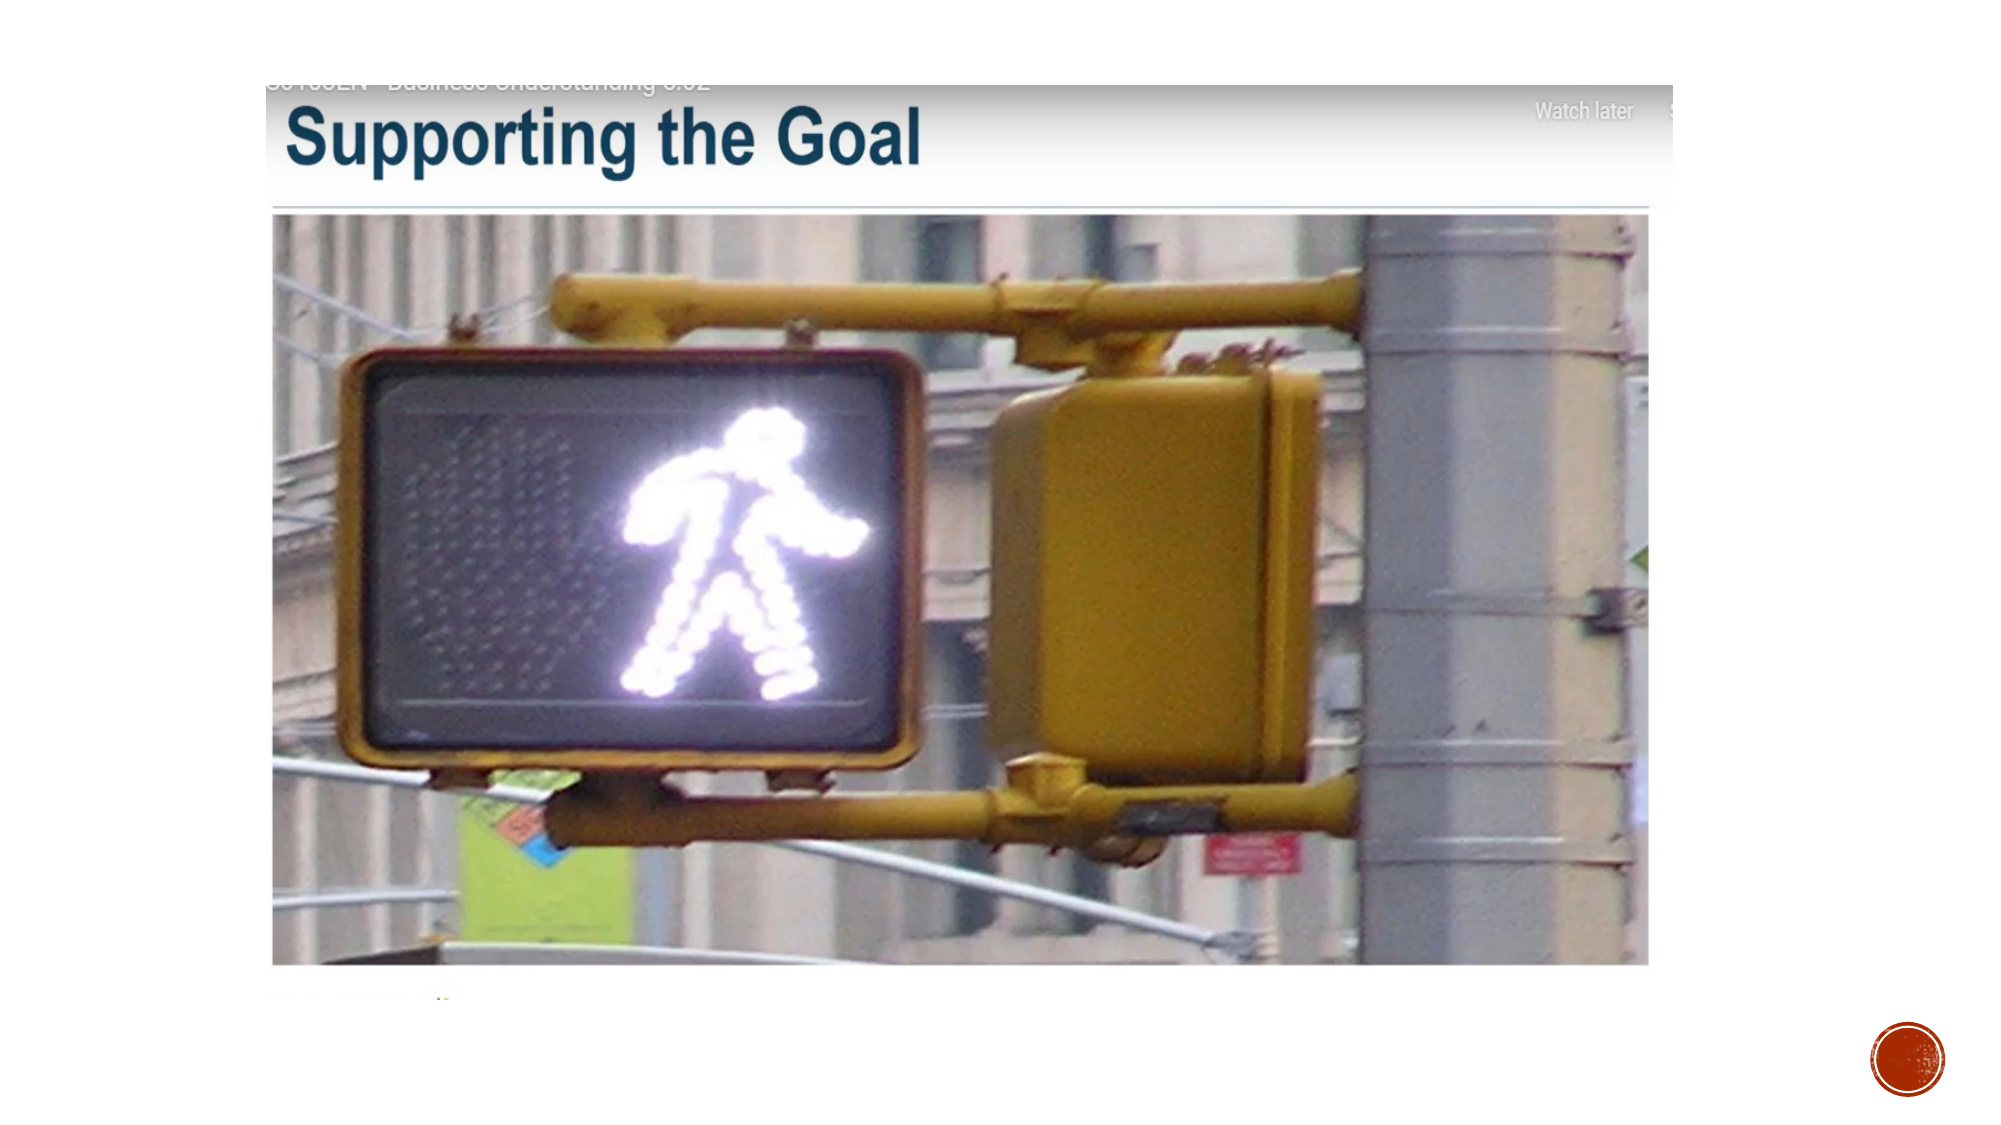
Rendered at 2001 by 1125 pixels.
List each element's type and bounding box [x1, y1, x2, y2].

picture [266, 85, 1673, 1000]
